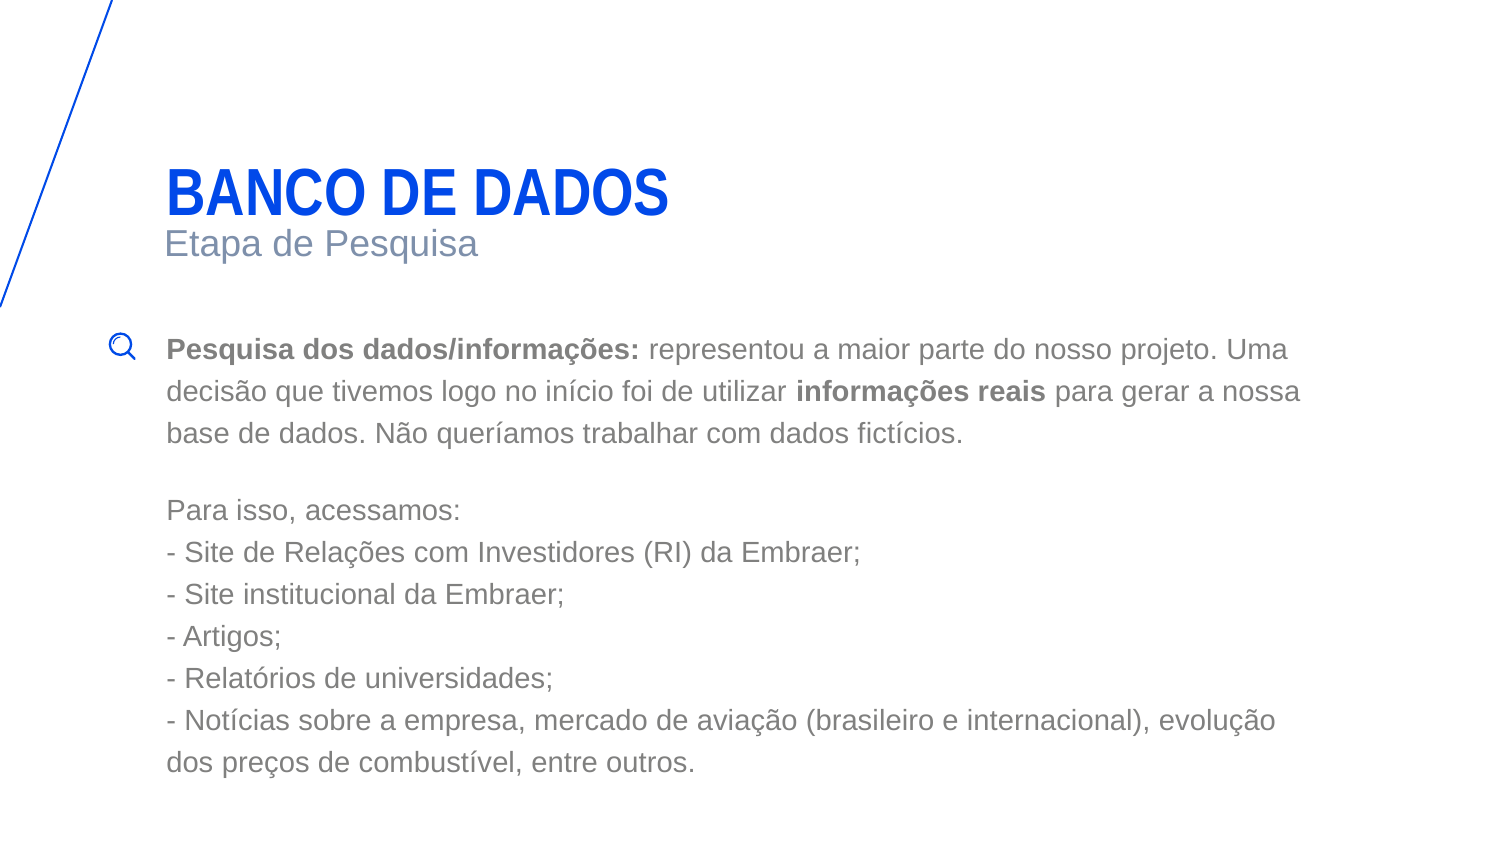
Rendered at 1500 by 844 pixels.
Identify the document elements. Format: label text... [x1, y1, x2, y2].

text_box Pesquisa dos dados/informações: representou a maior parte do nosso projeto. Uma decisão que tivemos logo no início foi de utilizar informações reais para gerar a nossa base de dados. Não queríamos trabalhar com dados fictícios. Para isso, acessamos: - Site de Relações com Investidores (RI) da Embraer; - Site institucional da Embraer; - Artigos; - Relatórios de universidades; - Notícias sobre a empresa, mercado de aviação (brasileiro e internacional), evolução dos preços de combustível, entre outros. [163, 320, 1310, 782]
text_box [108, 332, 136, 361]
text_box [0, 0, 113, 308]
text_box Etapa de Pesquisa [160, 220, 638, 268]
text_box BANCO DE DADOS [163, 155, 1352, 234]
